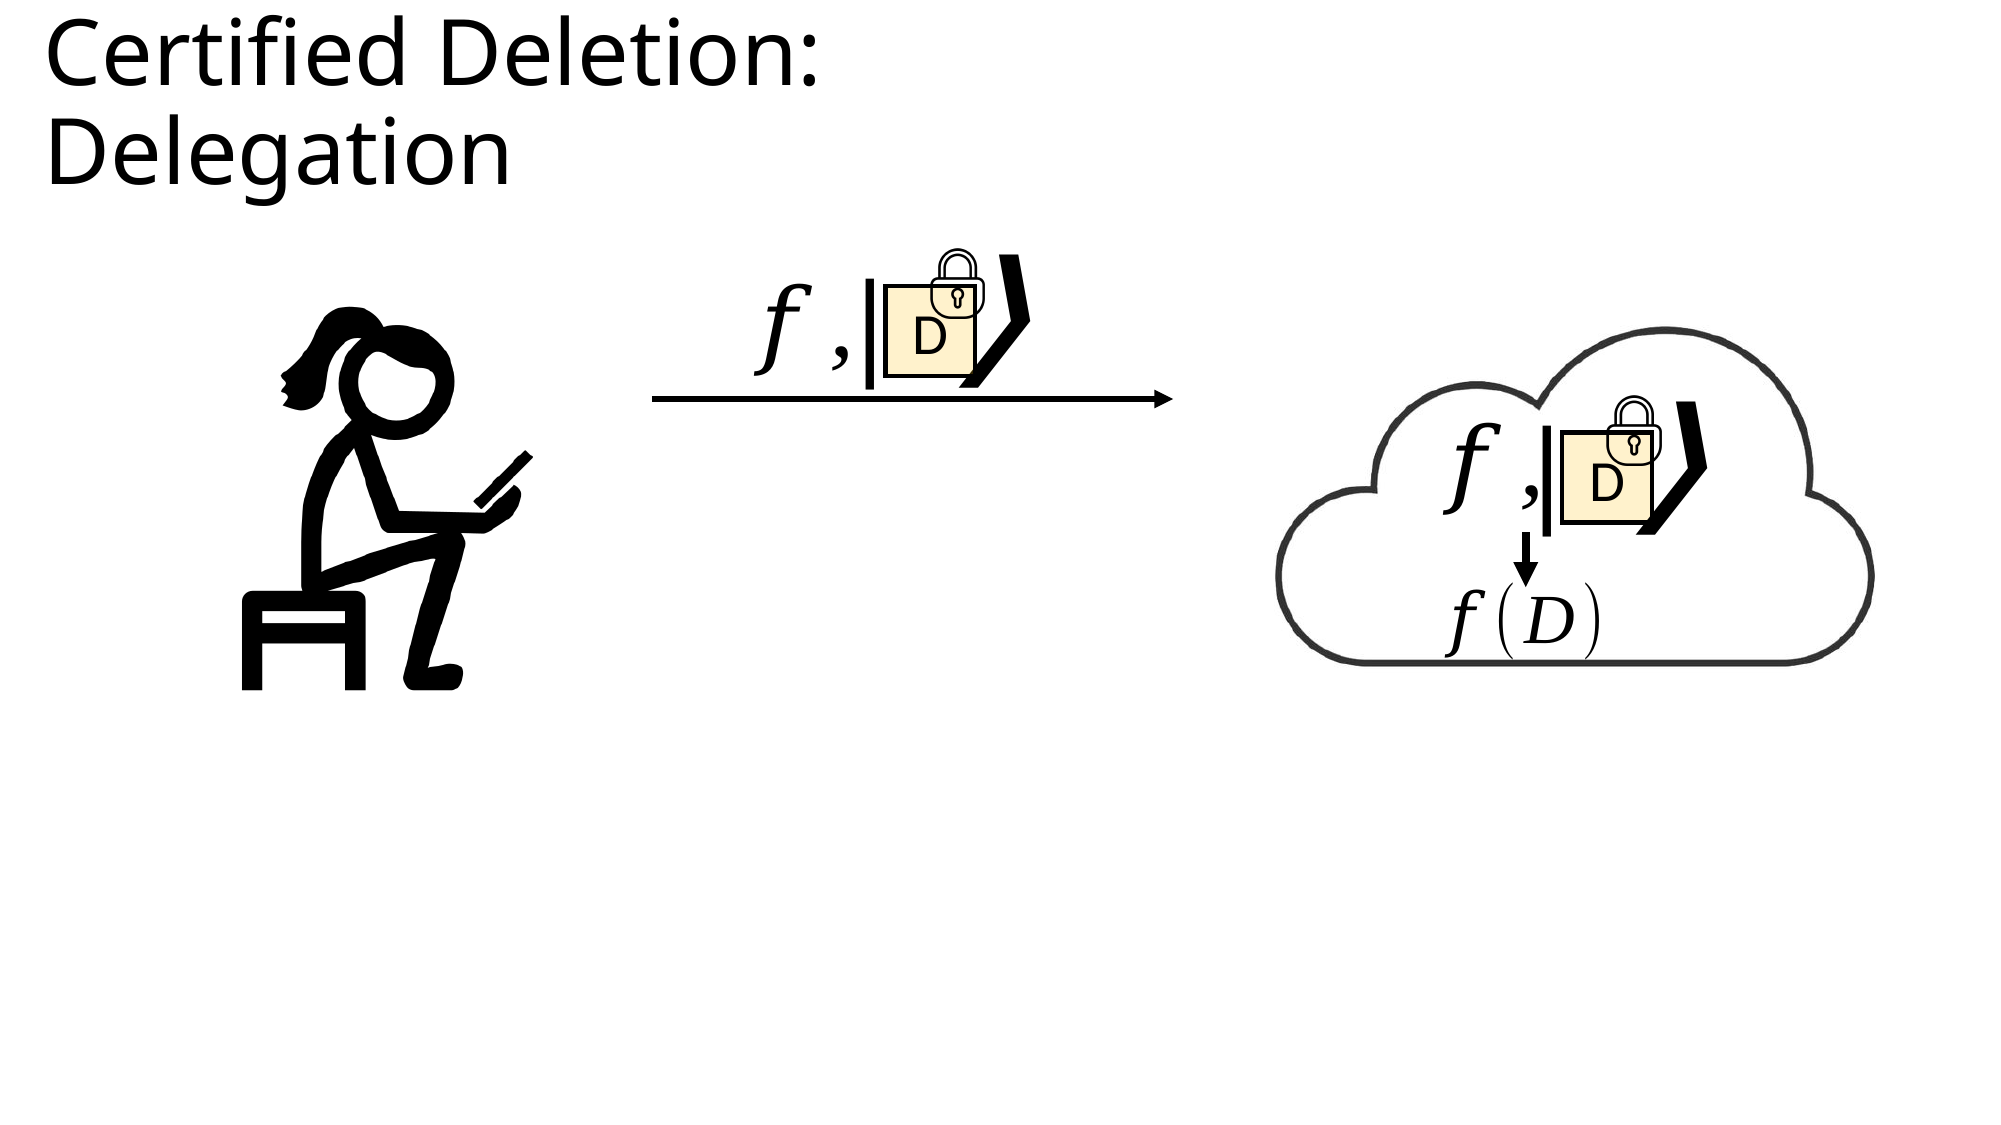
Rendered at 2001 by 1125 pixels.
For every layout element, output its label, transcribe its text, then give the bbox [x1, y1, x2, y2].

text_box | [826, 236, 915, 398]
picture [930, 248, 985, 319]
picture [28, 139, 746, 857]
text_box D [884, 285, 976, 377]
title Certified Deletion: Delegation [28, 20, 1317, 191]
picture [1228, 295, 1920, 718]
